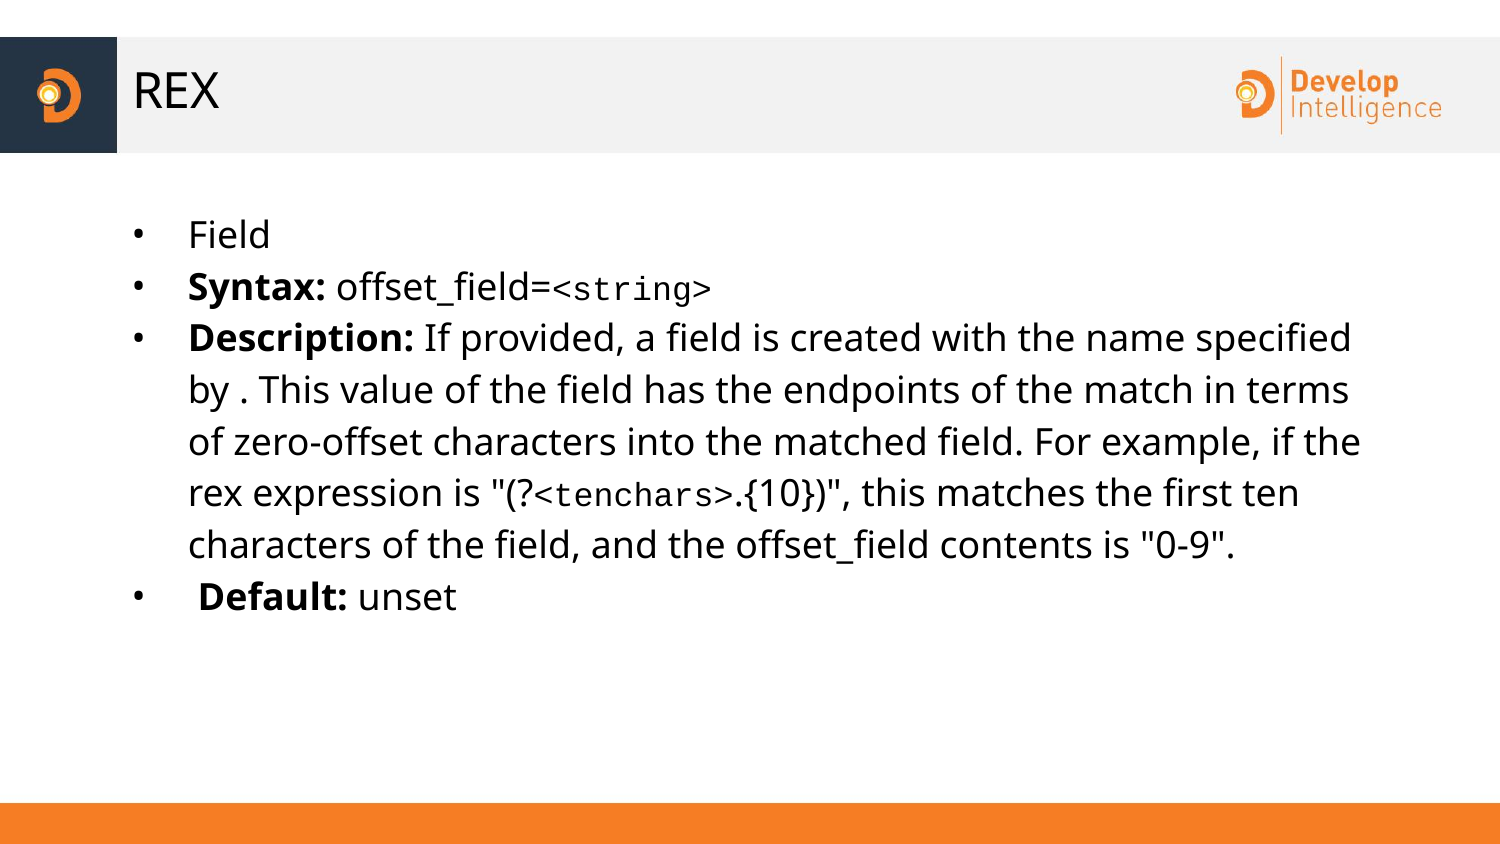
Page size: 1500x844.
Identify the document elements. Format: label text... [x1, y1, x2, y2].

title REX [19, 36, 1396, 149]
list Field Syntax: offset_field=<string> Description: If provided, a field is created with the name specified by . This value of the field has the endpoints of the match in terms of zero-offset characters into the matched field. For example, if the rex expression is "(?<tenchars>.{10})", this matches the first ten characters of the field, and the offset_field contents is "0-9". Default: unset [101, 198, 1396, 762]
picture [0, 0, 1500, 844]
